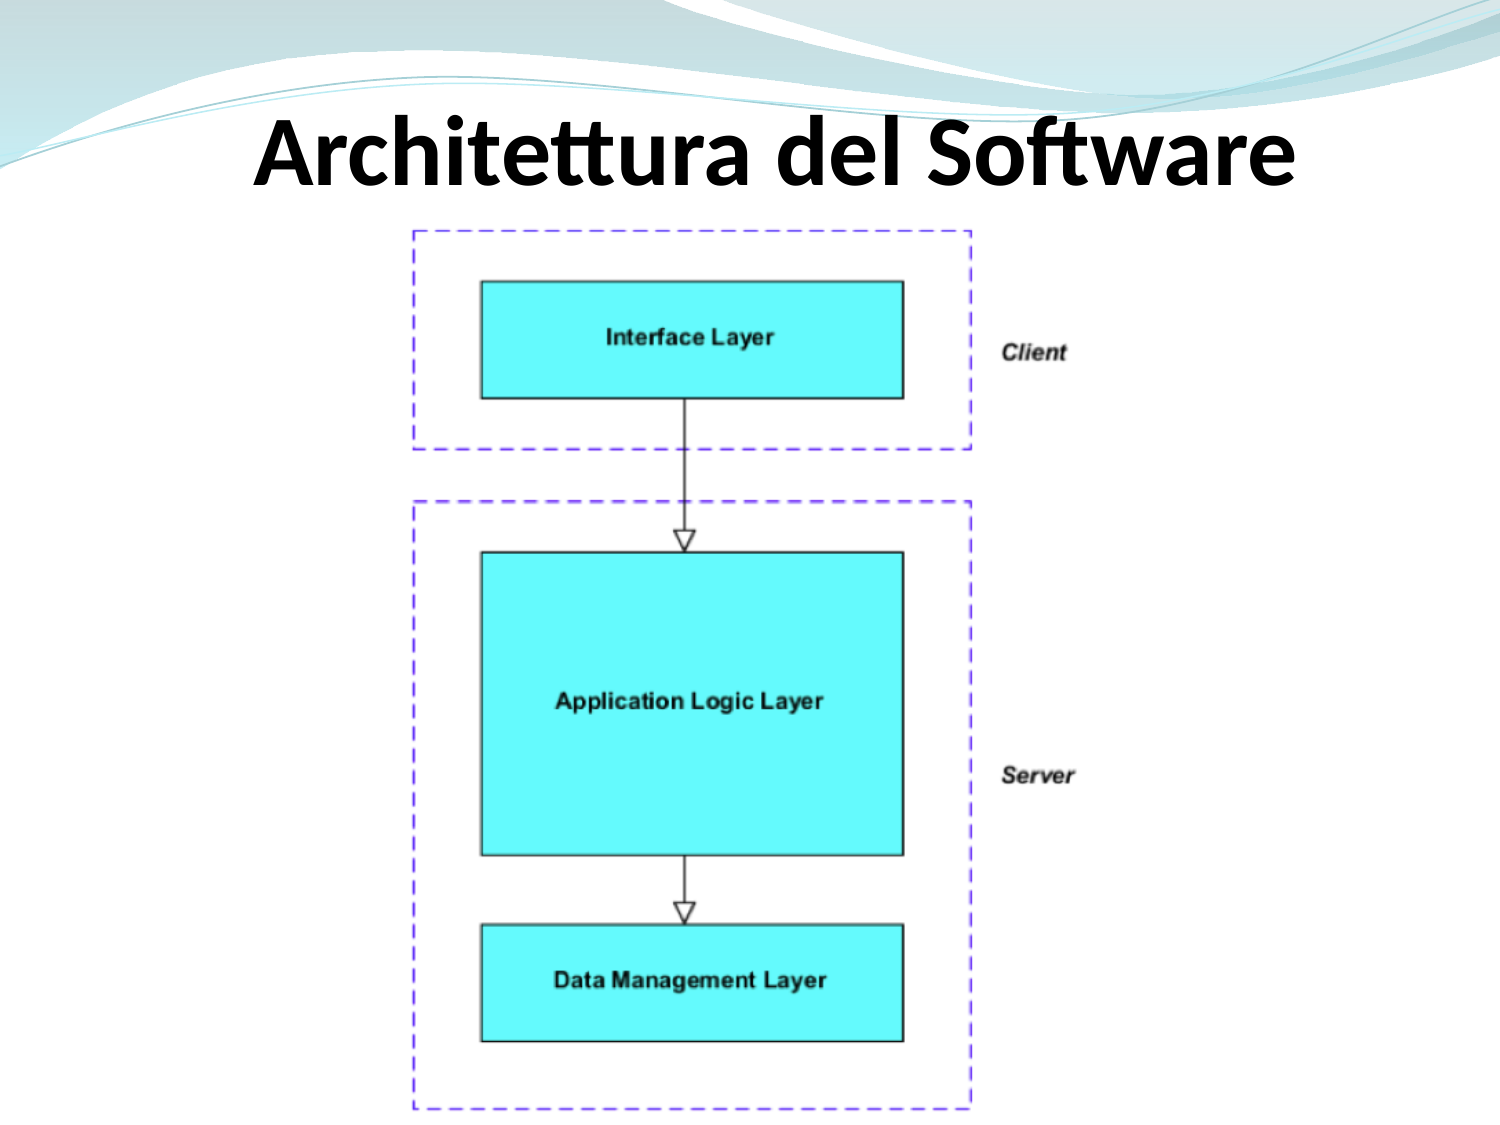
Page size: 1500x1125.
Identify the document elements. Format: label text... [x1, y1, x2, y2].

picture [395, 207, 1088, 1125]
text_box Architettura del Software [238, 78, 1314, 213]
